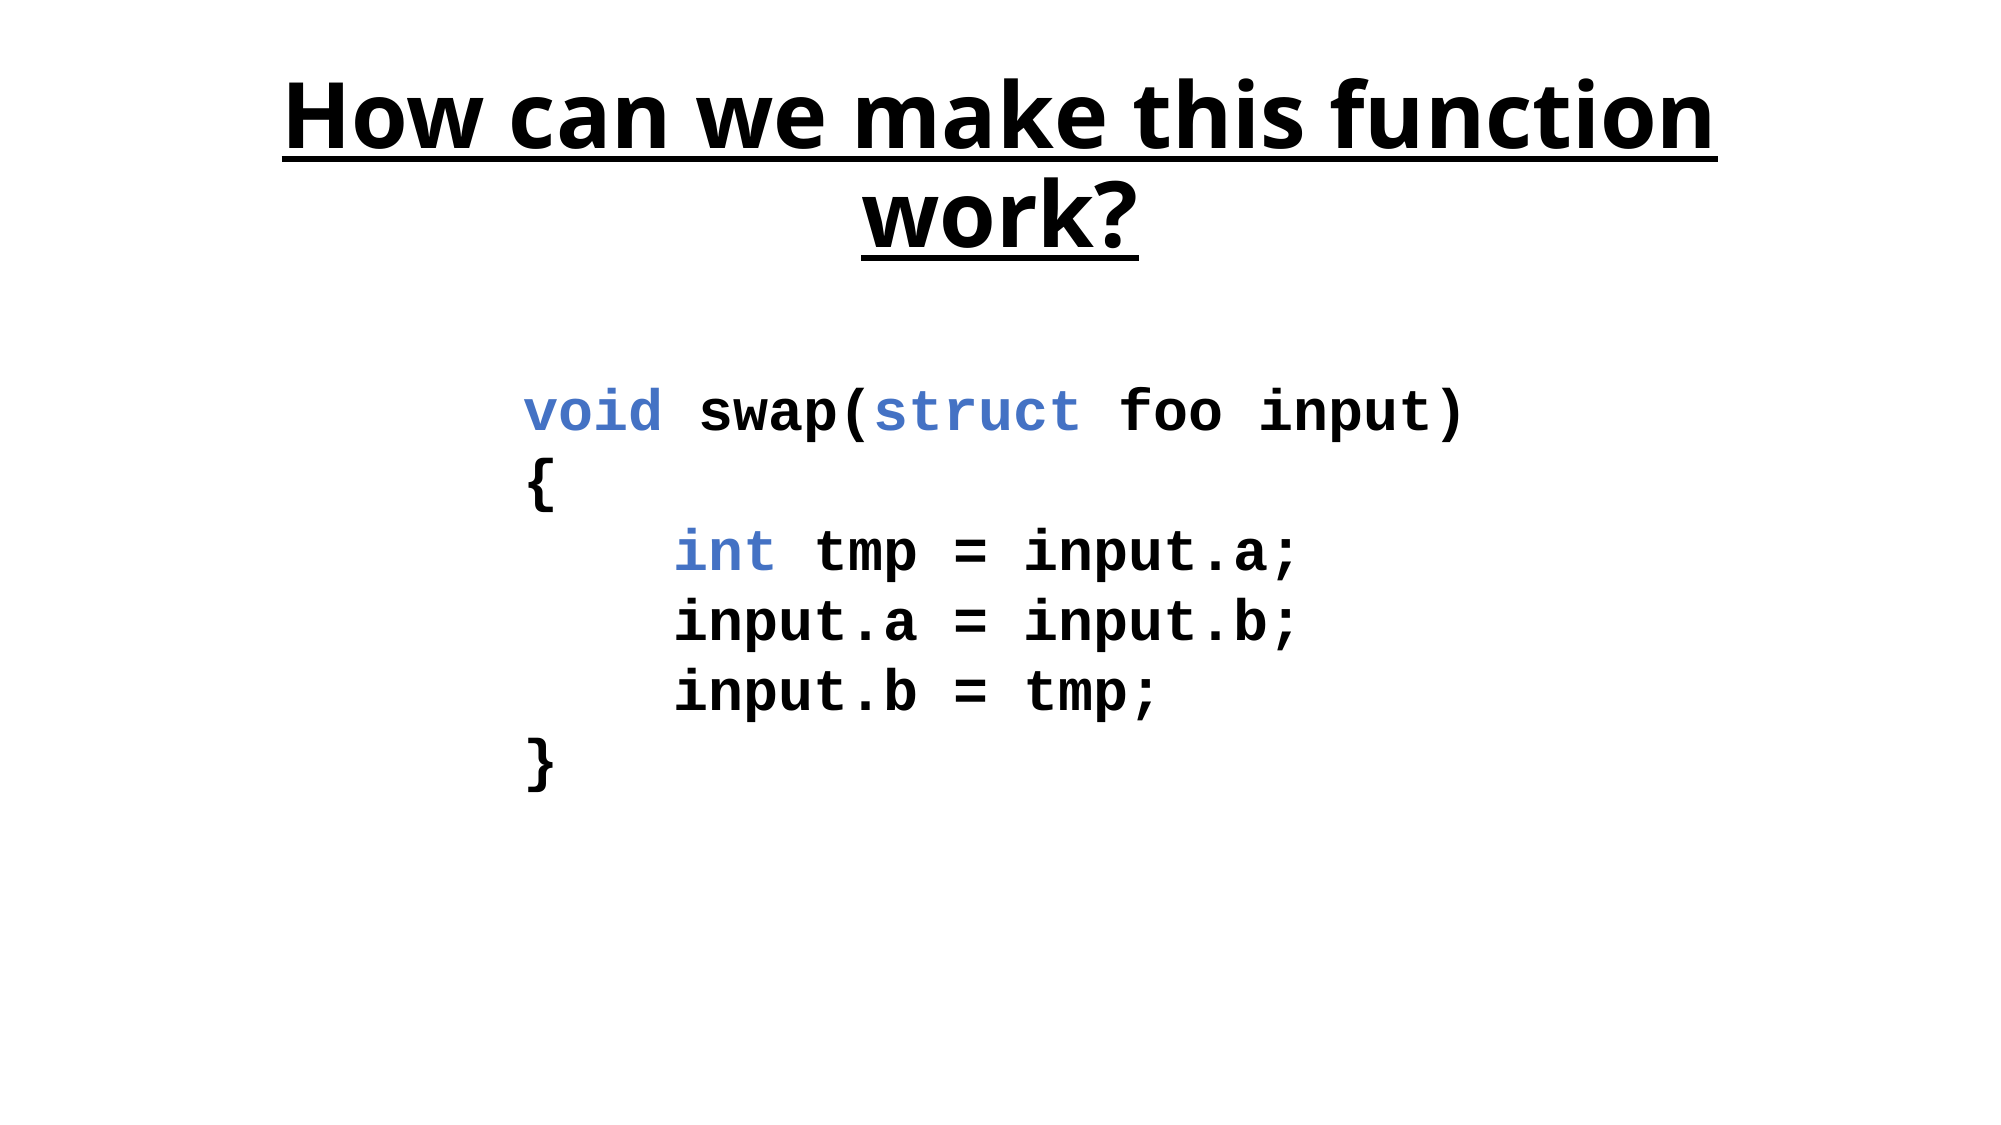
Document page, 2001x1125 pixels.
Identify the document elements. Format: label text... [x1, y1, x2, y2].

text_box void swap(struct foo input) { int tmp = input.a; input.a = input.b; input.b = tmp; } [508, 364, 1491, 800]
title How can we make this function work? [137, 59, 1863, 278]
